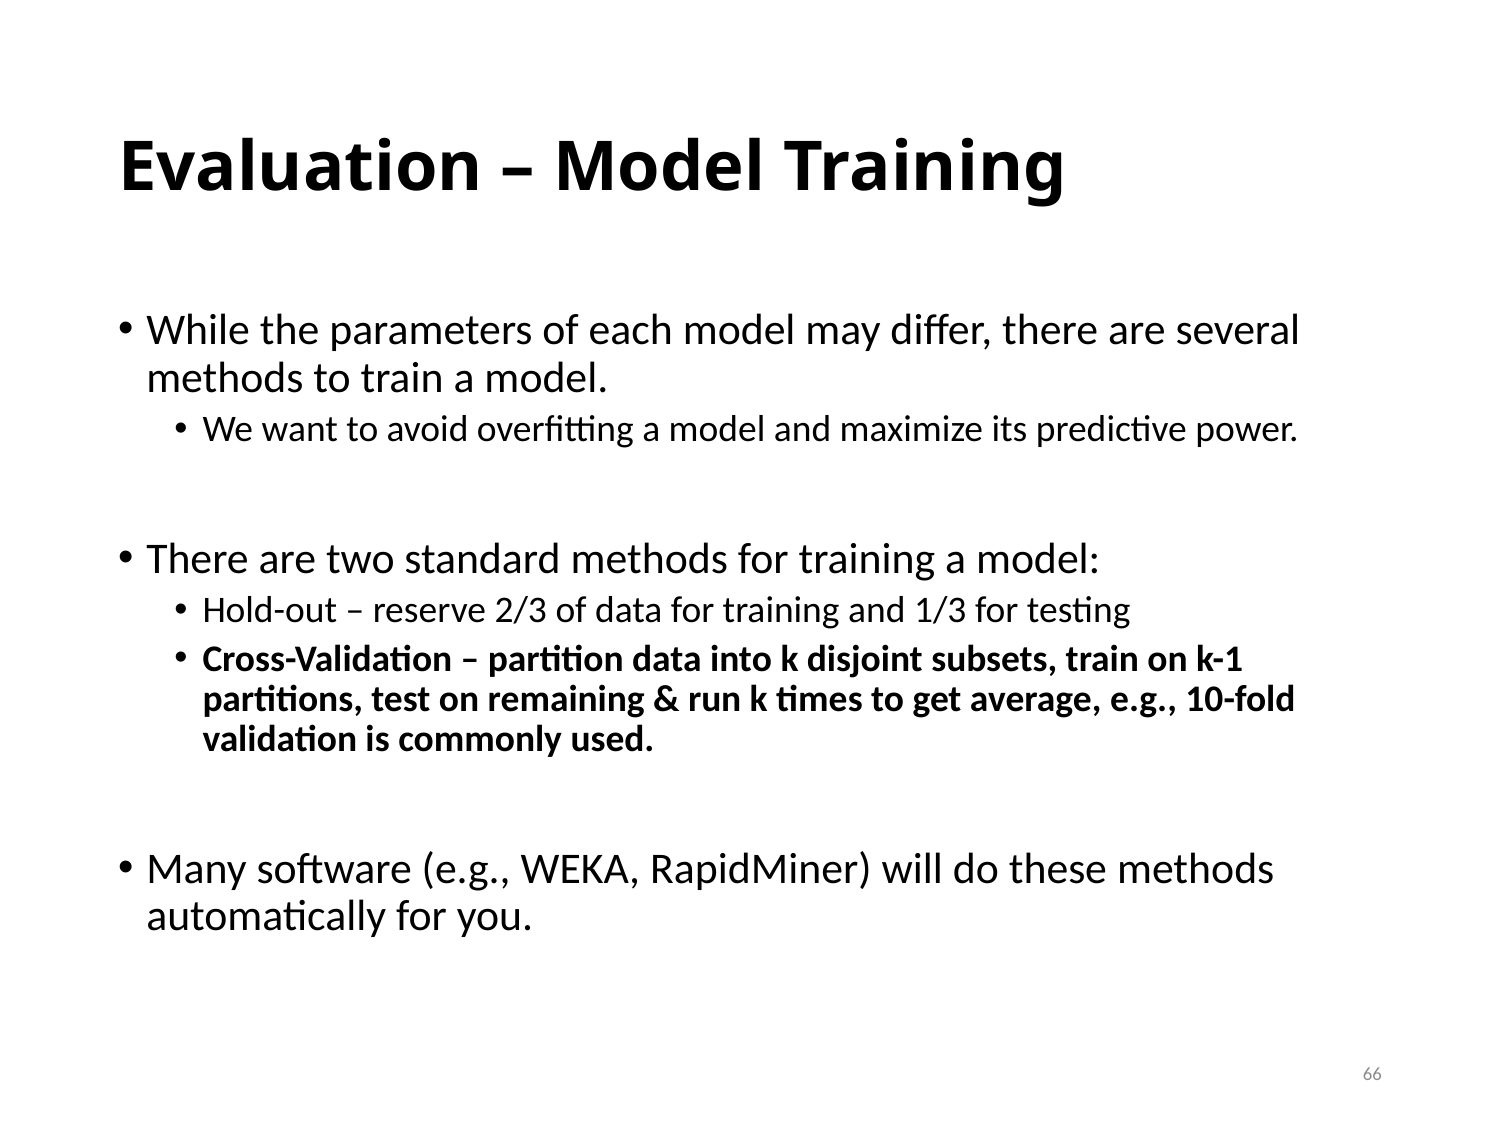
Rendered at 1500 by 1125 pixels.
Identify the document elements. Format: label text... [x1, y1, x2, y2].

title Evaluation – Model Training [103, 59, 1397, 278]
slide_number 66 [1059, 1042, 1397, 1103]
list While the parameters of each model may differ, there are several methods to train a model. We want to avoid overfitting a model and maximize its predictive power. There are two standard methods for training a model: Hold-out – reserve 2/3 of data for training and 1/3 for testing Cross-Validation – partition data into k disjoint subsets, train on k-1 partitions, test on remaining & run k times to get average, e.g., 10-fold validation is commonly used. Many software (e.g., WEKA, RapidMiner) will do these methods automatically for you. [103, 299, 1397, 1014]
